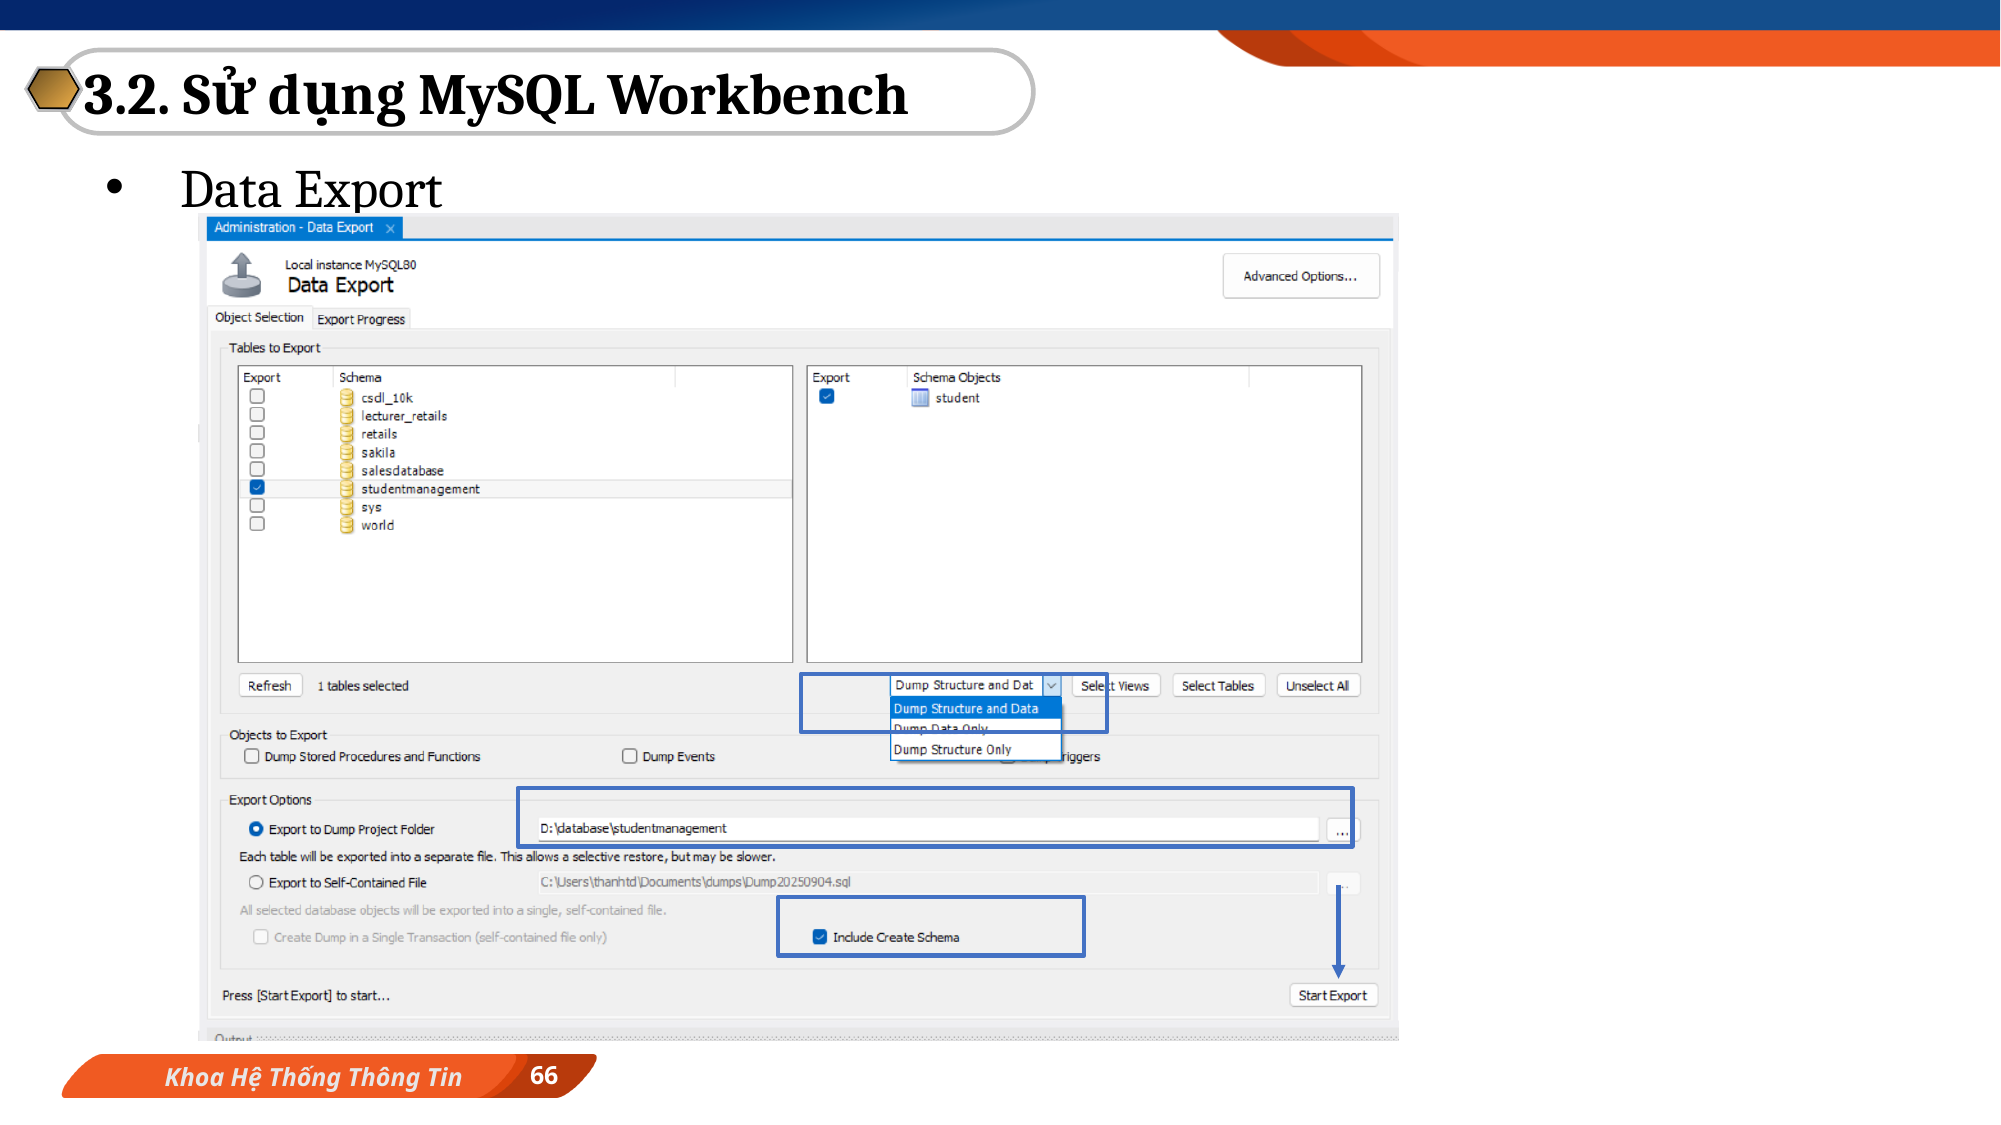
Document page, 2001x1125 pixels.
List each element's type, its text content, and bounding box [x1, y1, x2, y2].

slide_number 66 [508, 1049, 574, 1106]
footer Khoa Hệ Thống Thông Tin [119, 1054, 508, 1098]
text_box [24, 49, 1034, 134]
text_box Data Export [90, 145, 460, 226]
picture [34, 212, 1399, 1125]
picture [0, 0, 2001, 71]
